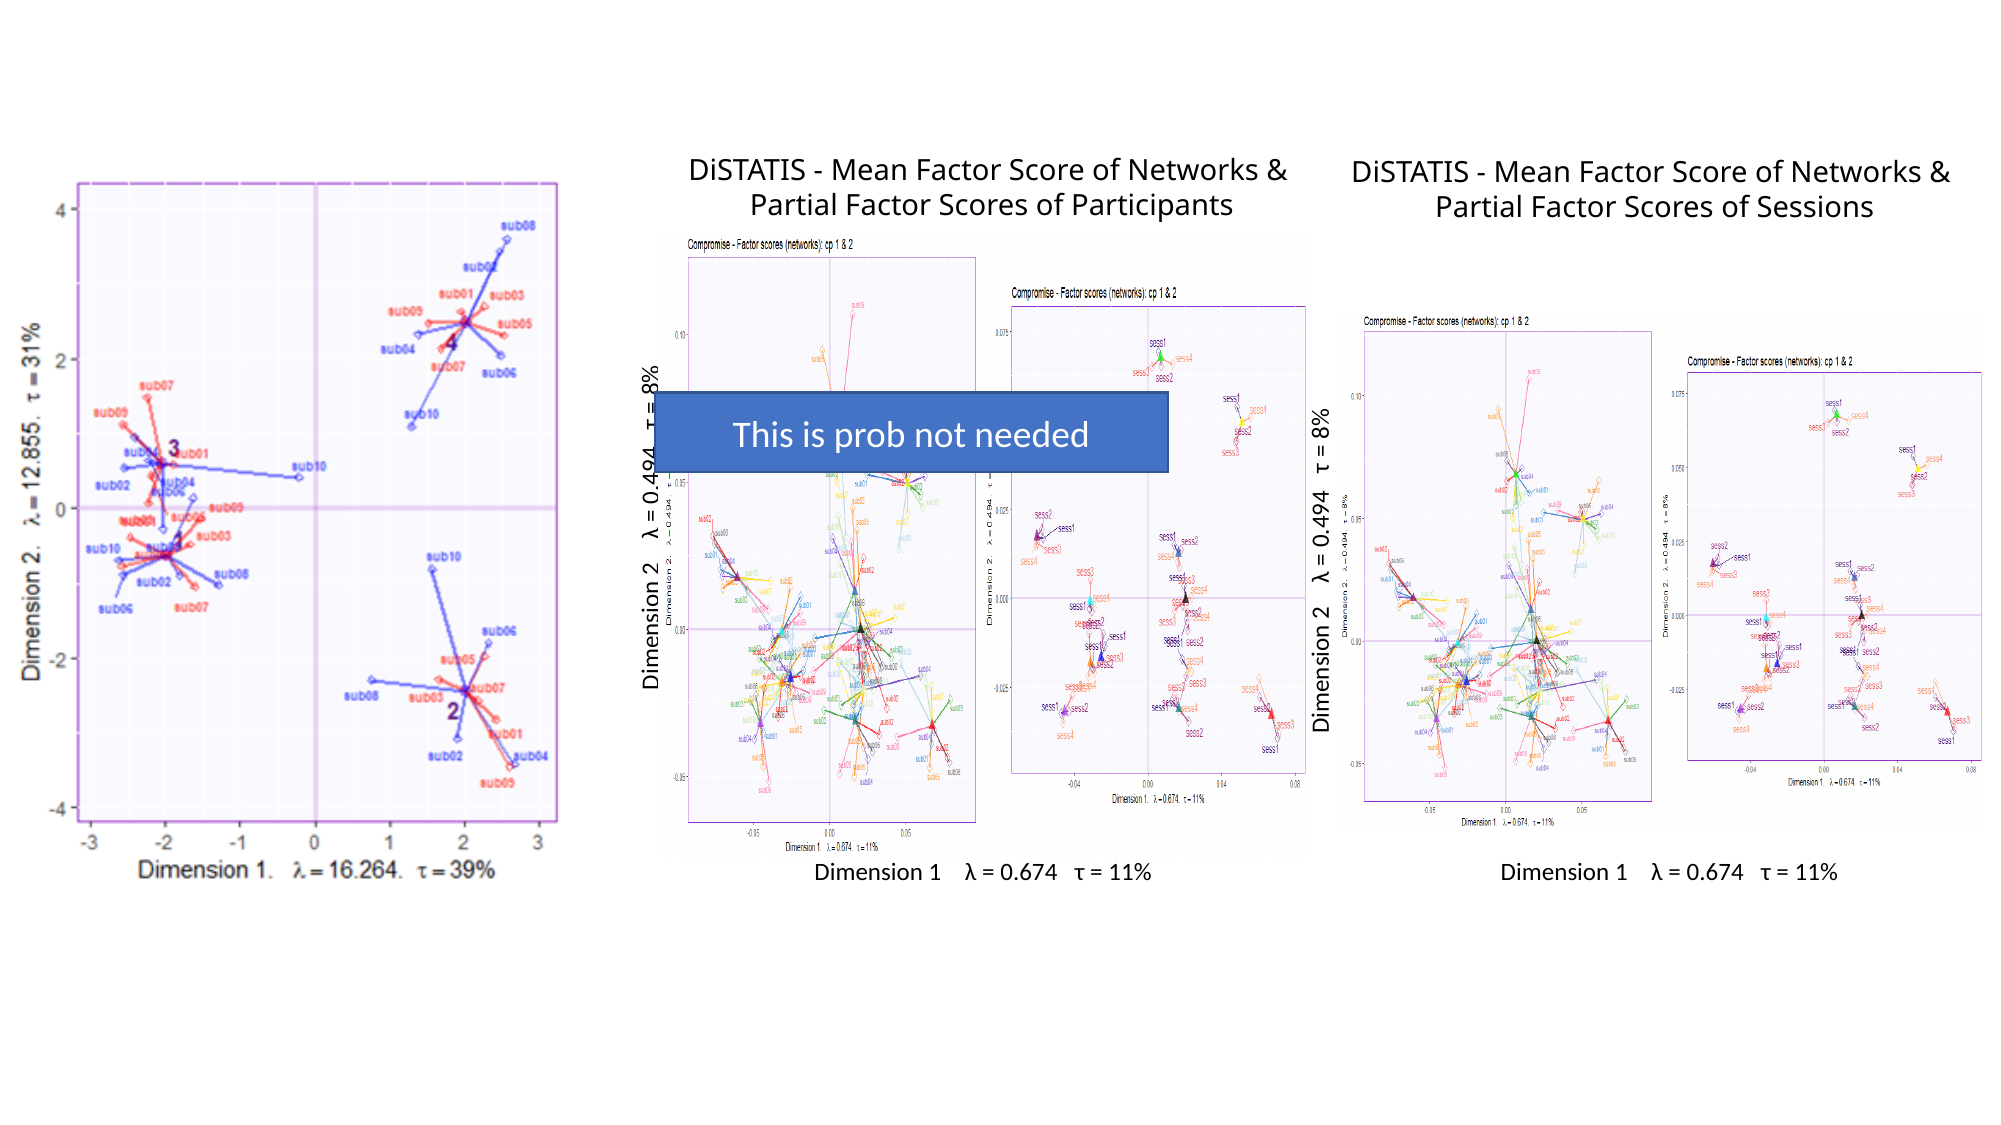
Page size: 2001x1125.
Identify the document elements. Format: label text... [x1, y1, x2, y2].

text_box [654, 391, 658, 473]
text_box DiSTATIS - Mean Factor Score of Networks & Partial Factor Scores of Sessions [1330, 145, 1980, 231]
text_box DiSTATIS - Mean Factor Score of Networks & Partial Factor Scores of Participants [658, 143, 1326, 229]
picture [658, 231, 1308, 859]
text_box Dimension 1 λ = 0.674 τ = 11% [1485, 848, 1854, 893]
text_box Dimension 2 λ = 0.494 τ = 8% [1308, 394, 1334, 749]
text_box Dimension 1 λ = 0.674 τ = 11% [799, 859, 1167, 893]
picture [11, 134, 571, 894]
picture [1334, 310, 1984, 833]
text_box Dimension 2 λ = 0.494 τ = 8% [626, 350, 658, 705]
